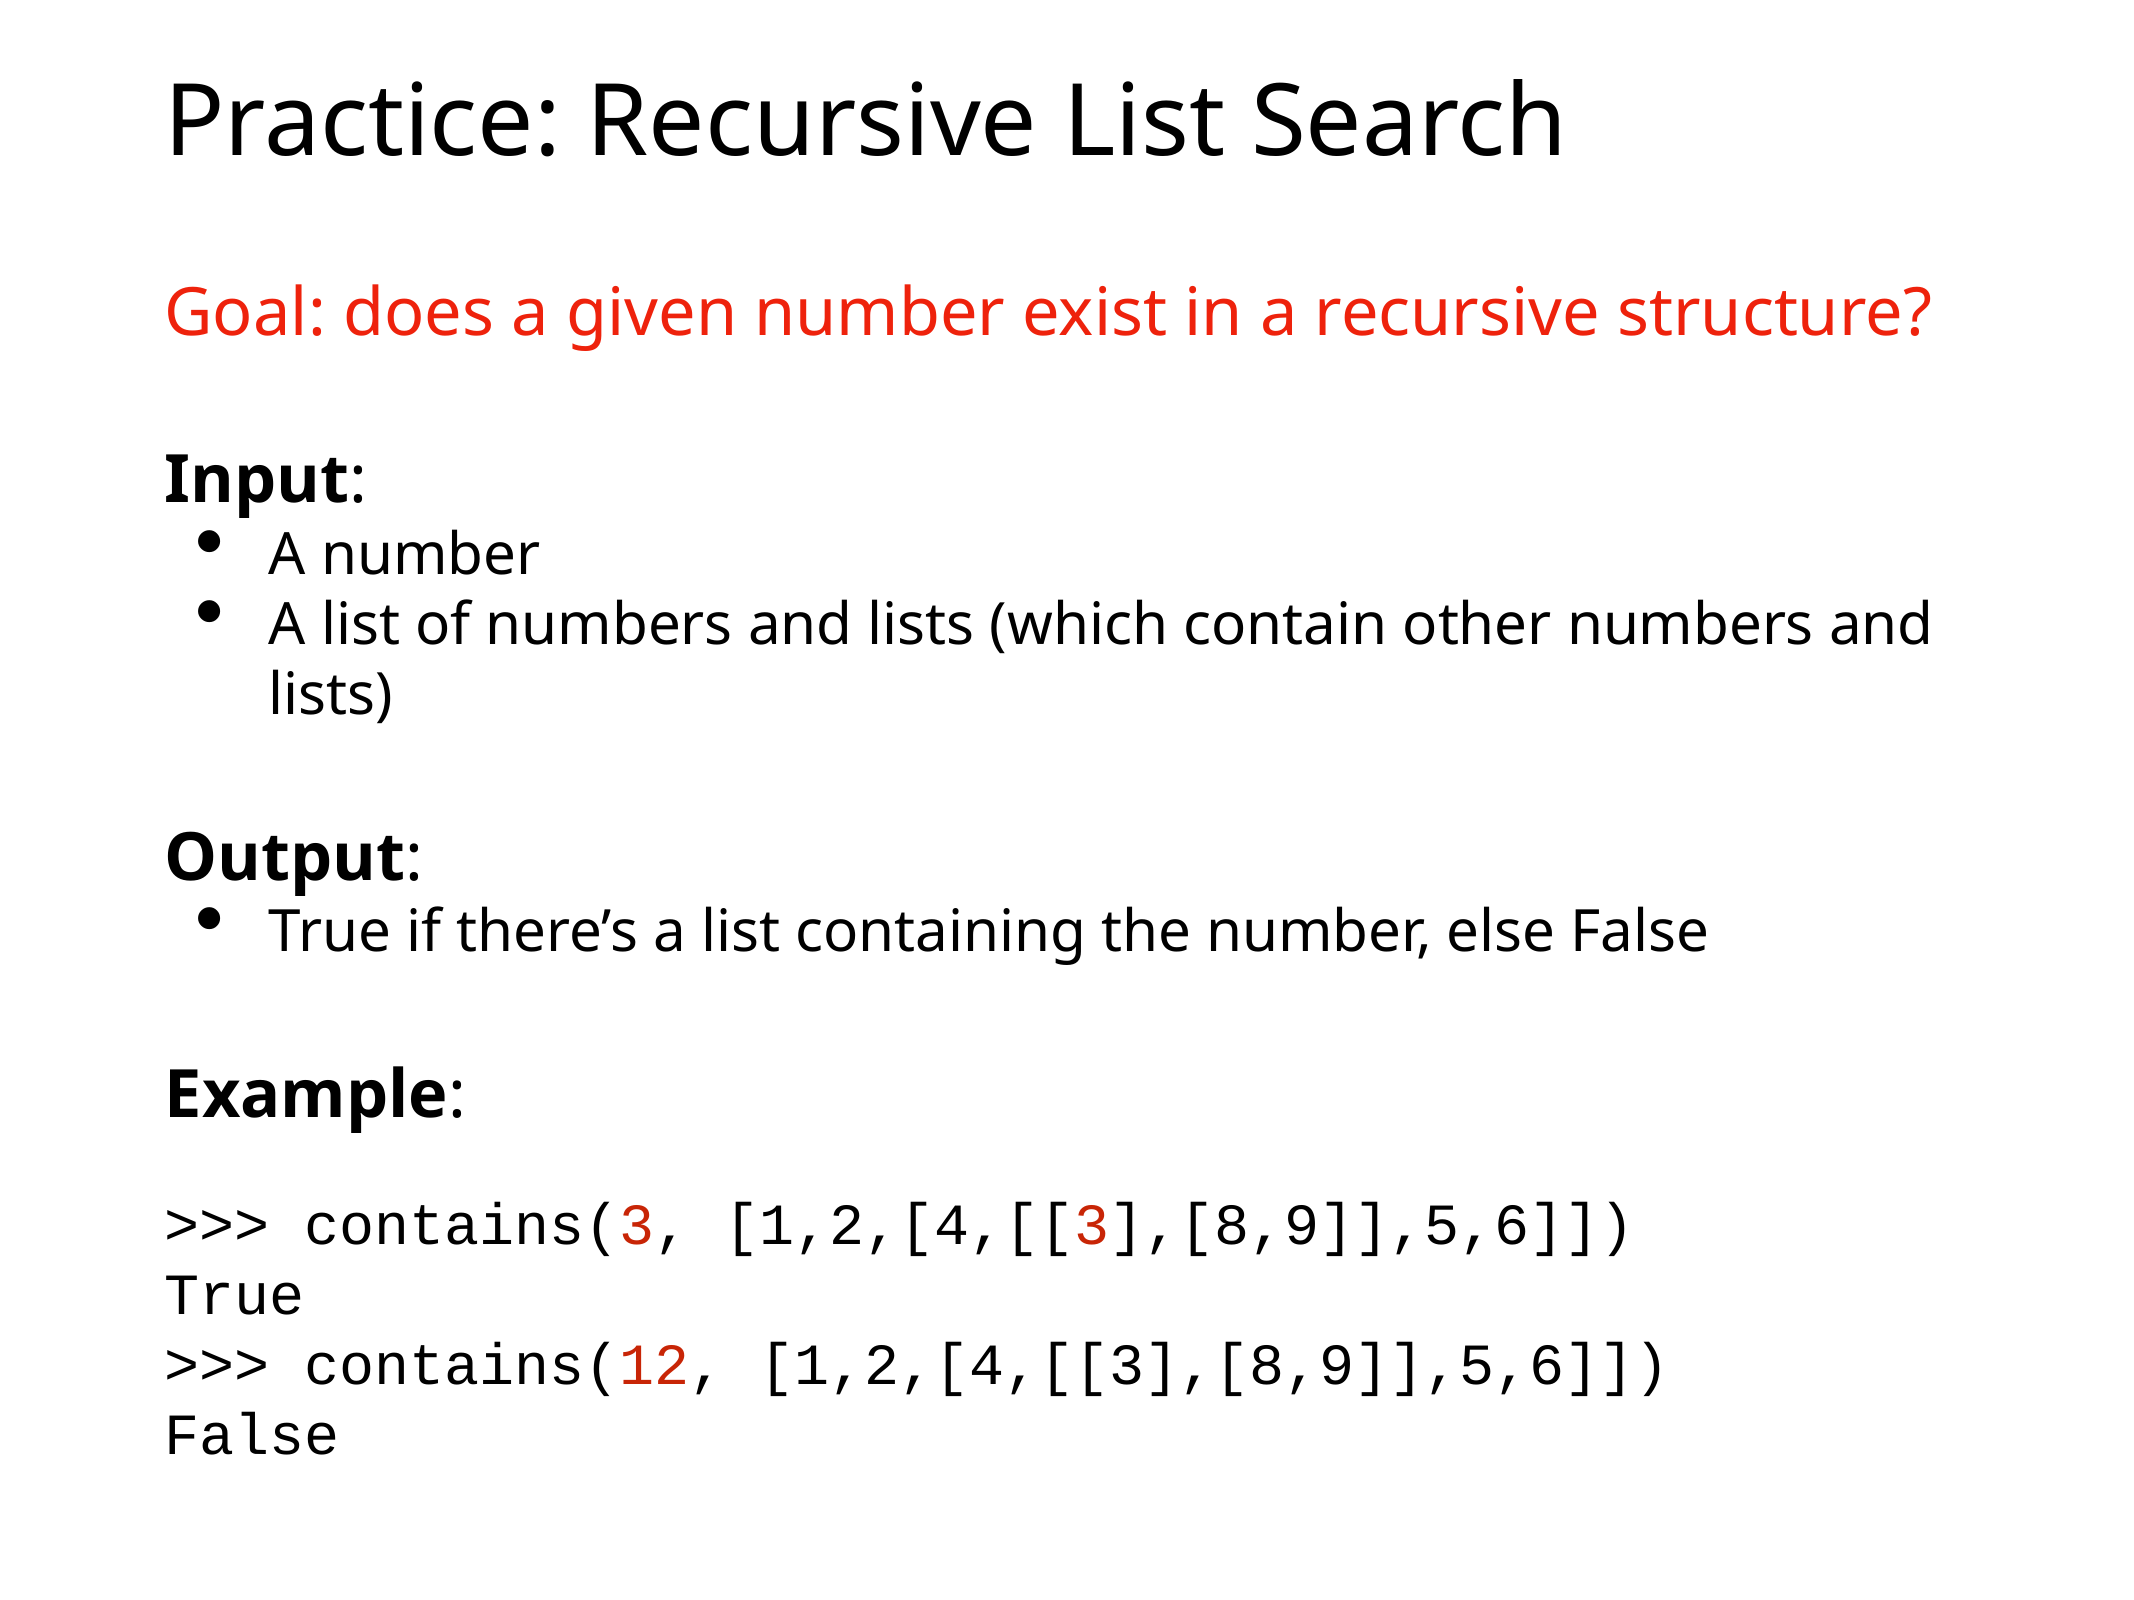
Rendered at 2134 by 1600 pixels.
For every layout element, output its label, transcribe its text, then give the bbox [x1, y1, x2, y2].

title Practice: Recursive List Search [156, 41, 1978, 190]
list Goal: does a given number exist in a recursive structure? Input: A number A list of numbers and lists (which contain other numbers and lists) Output: True if there’s a list containing the number, else False Example: >>> contains(3, [1,2,[4,[[3],[8,9]],5,6]]) True >>> contains(12, [1,2,[4,[[3],[8,9]],5,6]]) False [156, 260, 2050, 1521]
